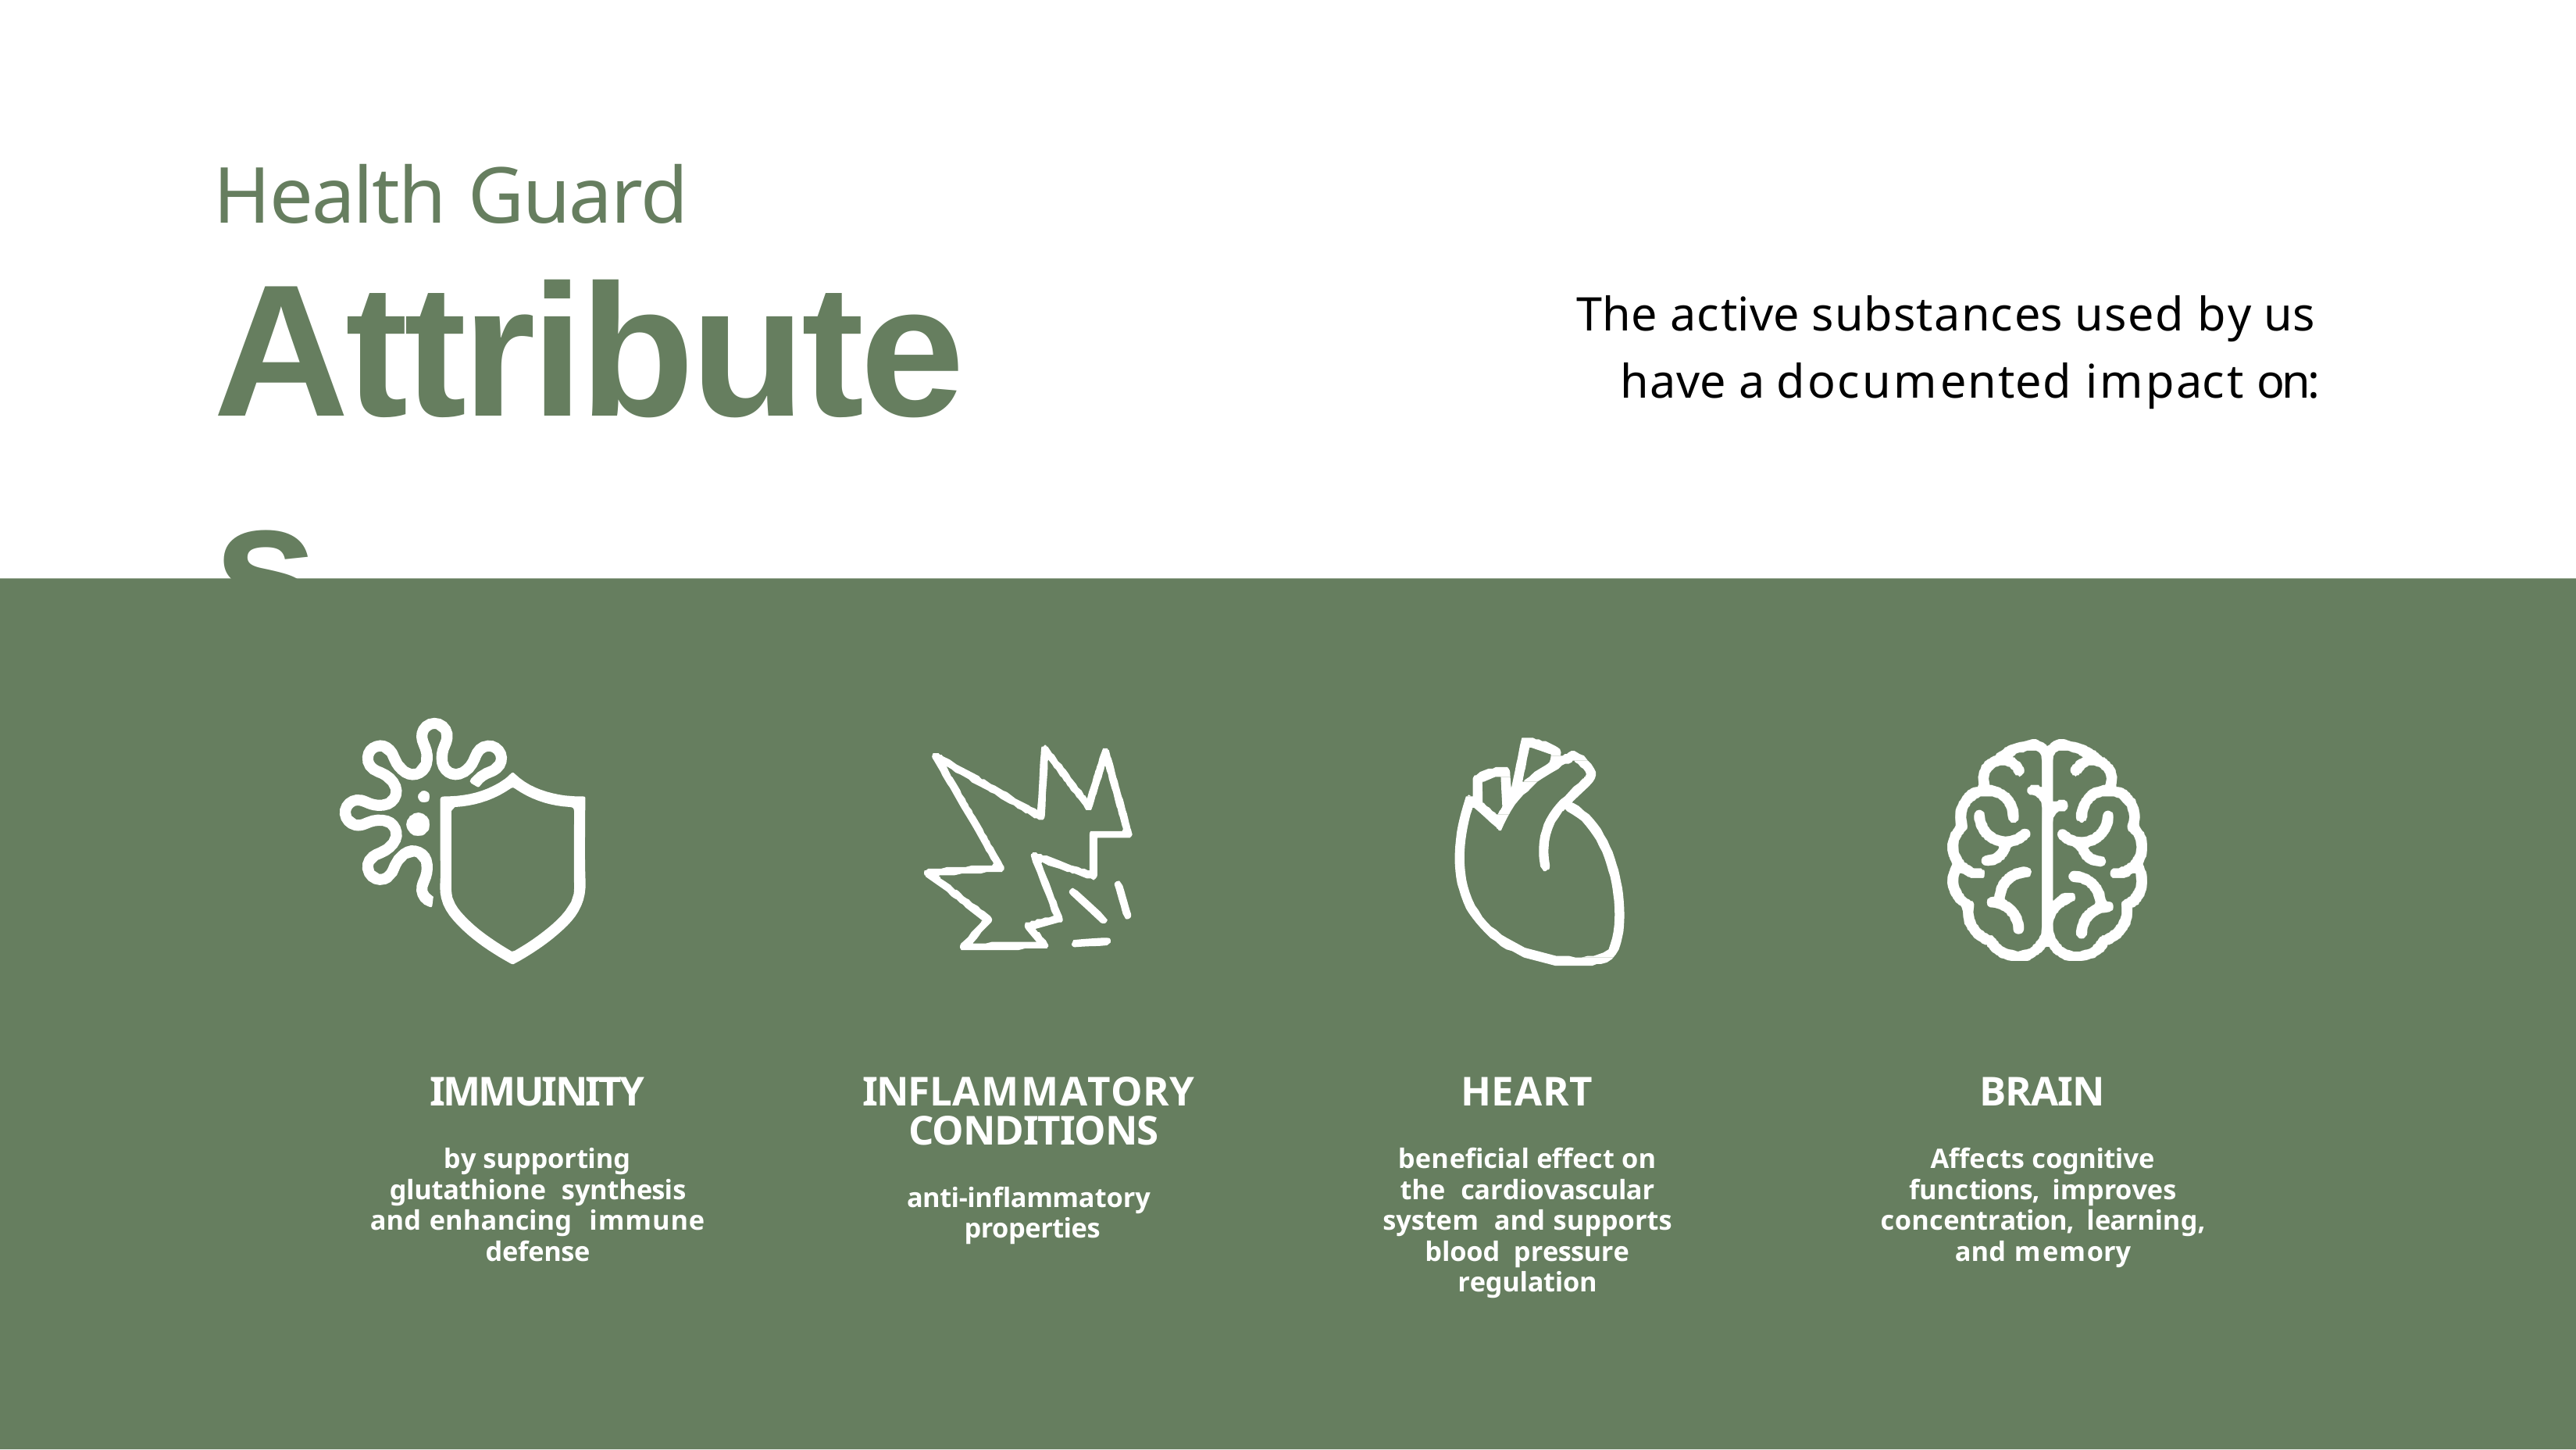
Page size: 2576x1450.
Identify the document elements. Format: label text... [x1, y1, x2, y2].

text_box HEART beneﬁcial effect on the cardiovascular system and supports blood pressure regulation [1372, 1063, 1682, 1298]
text_box IMMUINITY by supporting glutathione synthesis and enhancing immune defense [361, 1063, 714, 1267]
text_box [924, 745, 1133, 951]
text_box The active substances used by us have a documented impact on: [1575, 272, 2358, 408]
picture [1947, 739, 2148, 962]
text_box [1454, 738, 1625, 966]
title Health Guard Attributes [212, 154, 1063, 670]
text_box INFLAMMATORY CONDITIONS anti-inﬂammatory properties [859, 1063, 1197, 1275]
text_box BRAIN Affects cognitive functions, improves concentration, learning, and memory [1861, 1063, 2224, 1267]
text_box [339, 717, 586, 965]
text_box [0, 578, 2576, 1450]
